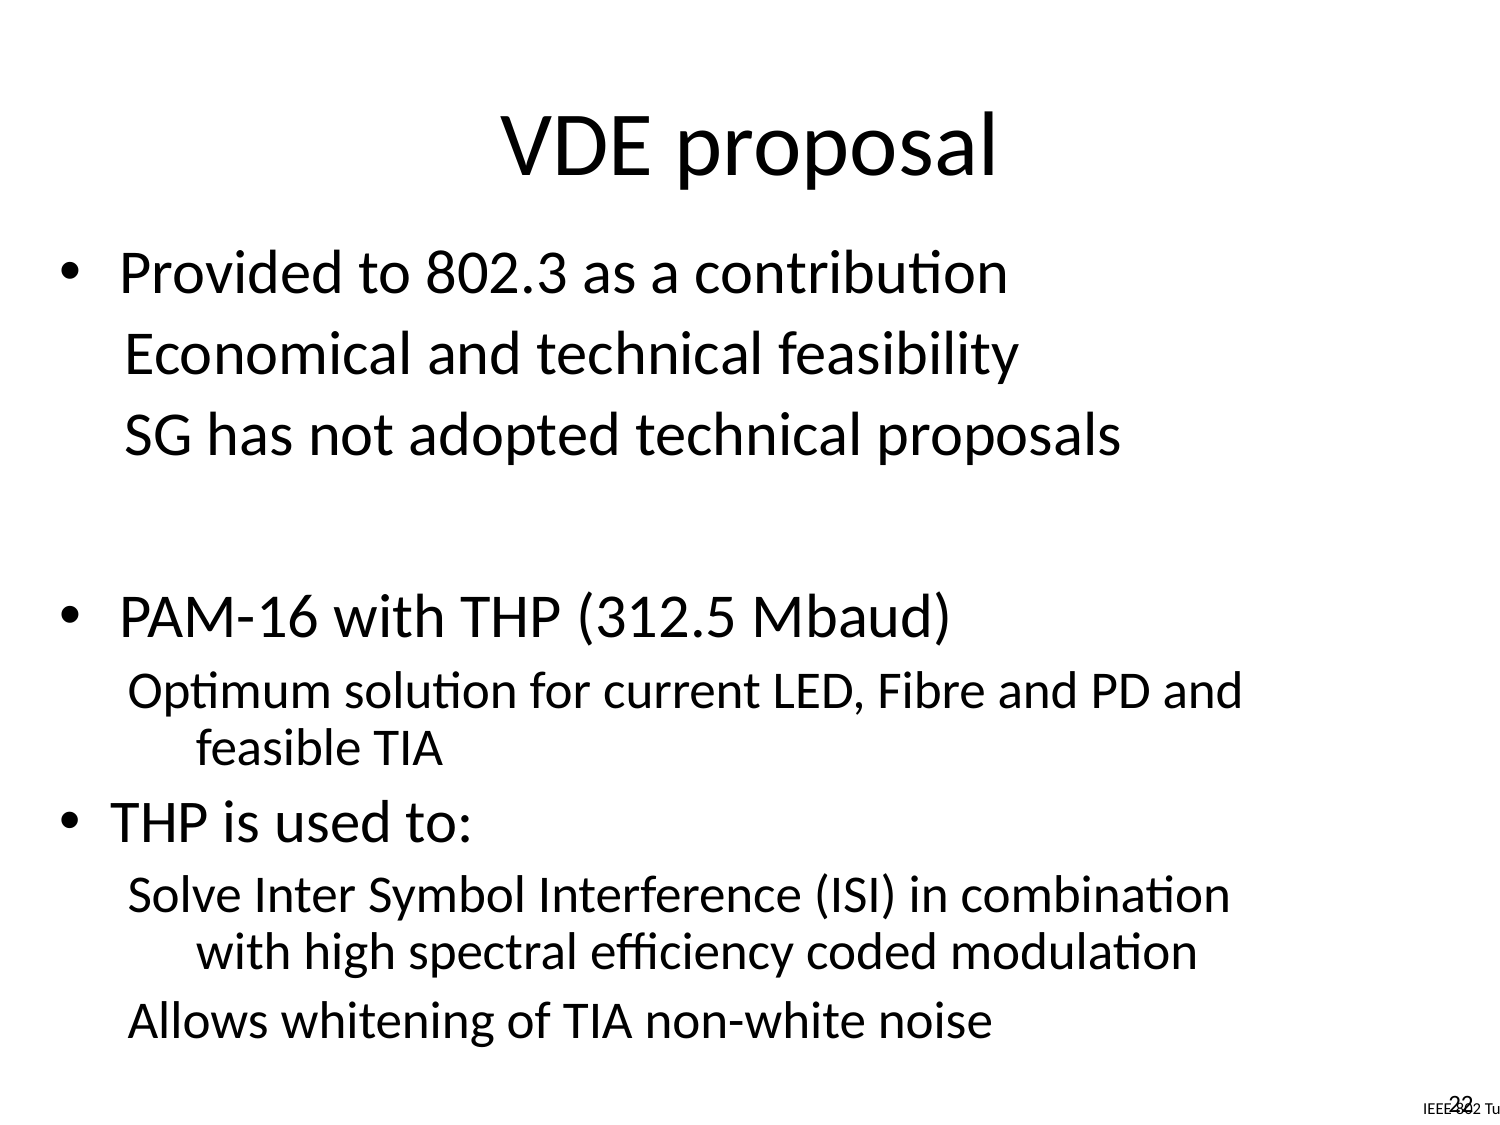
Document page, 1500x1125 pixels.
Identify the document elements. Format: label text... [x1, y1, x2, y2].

list Provided to 802.3 as a contribution Economical and technical feasibility SG has not adopted technical proposals PAM-16 with THP (312.5 Mbaud) Optimum solution for current LED, Fibre and PD and feasible TIA THP is used to: Solve Inter Symbol Interference (ISI) in combination with high spectral efficiency coded modulation Allows whitening of TIA non-white noise [51, 232, 1403, 1066]
title VDE proposal [74, 44, 1426, 234]
slide_number 22 [1327, 1079, 1482, 1125]
